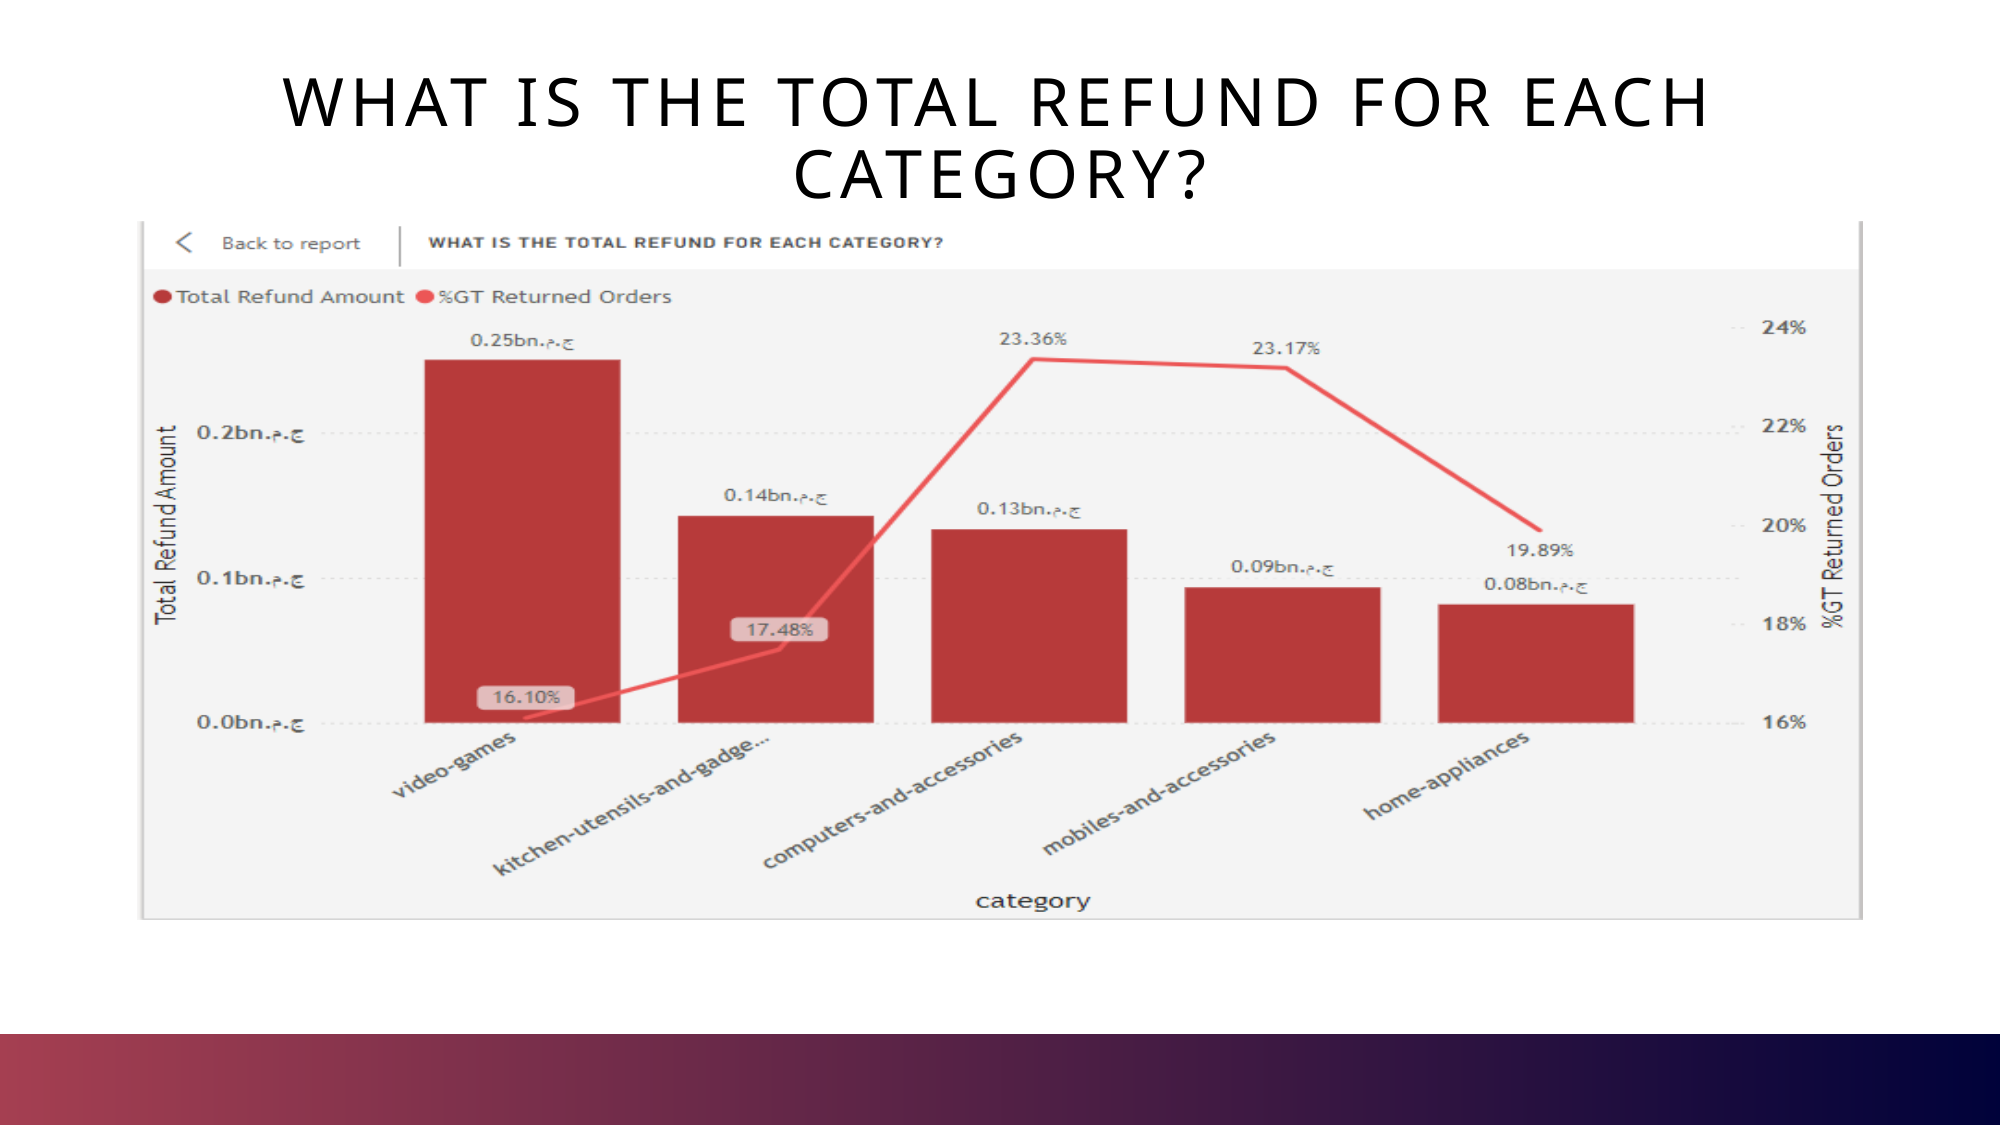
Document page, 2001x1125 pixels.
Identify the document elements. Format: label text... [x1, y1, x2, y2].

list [136, 220, 1863, 920]
title What is The total refund for each category? [137, 60, 1863, 220]
text_box [0, 1033, 2000, 1125]
